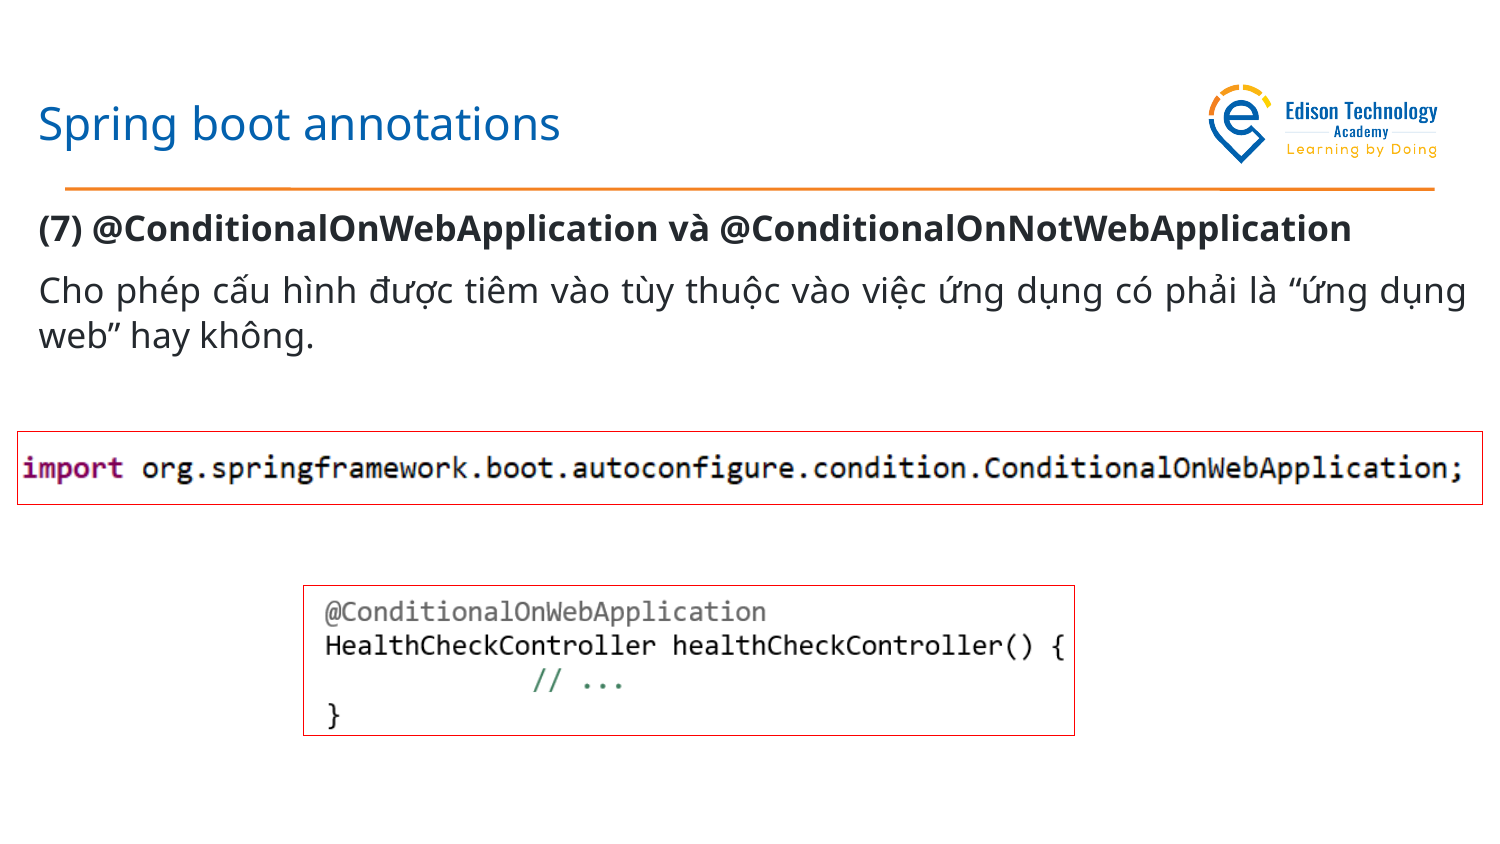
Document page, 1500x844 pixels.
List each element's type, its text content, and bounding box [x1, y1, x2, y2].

text_box (7) @ConditionalOnWebApplication và @ConditionalOnNotWebApplication Cho phép cấu hình được tiêm vào tùy thuộc vào việc ứng dụng có phải là “ứng dụng web” hay không. [23, 195, 1483, 364]
title Spring boot annotations [23, 36, 1353, 165]
picture [16, 431, 1484, 506]
picture [1147, 83, 1500, 167]
picture [303, 584, 1076, 736]
